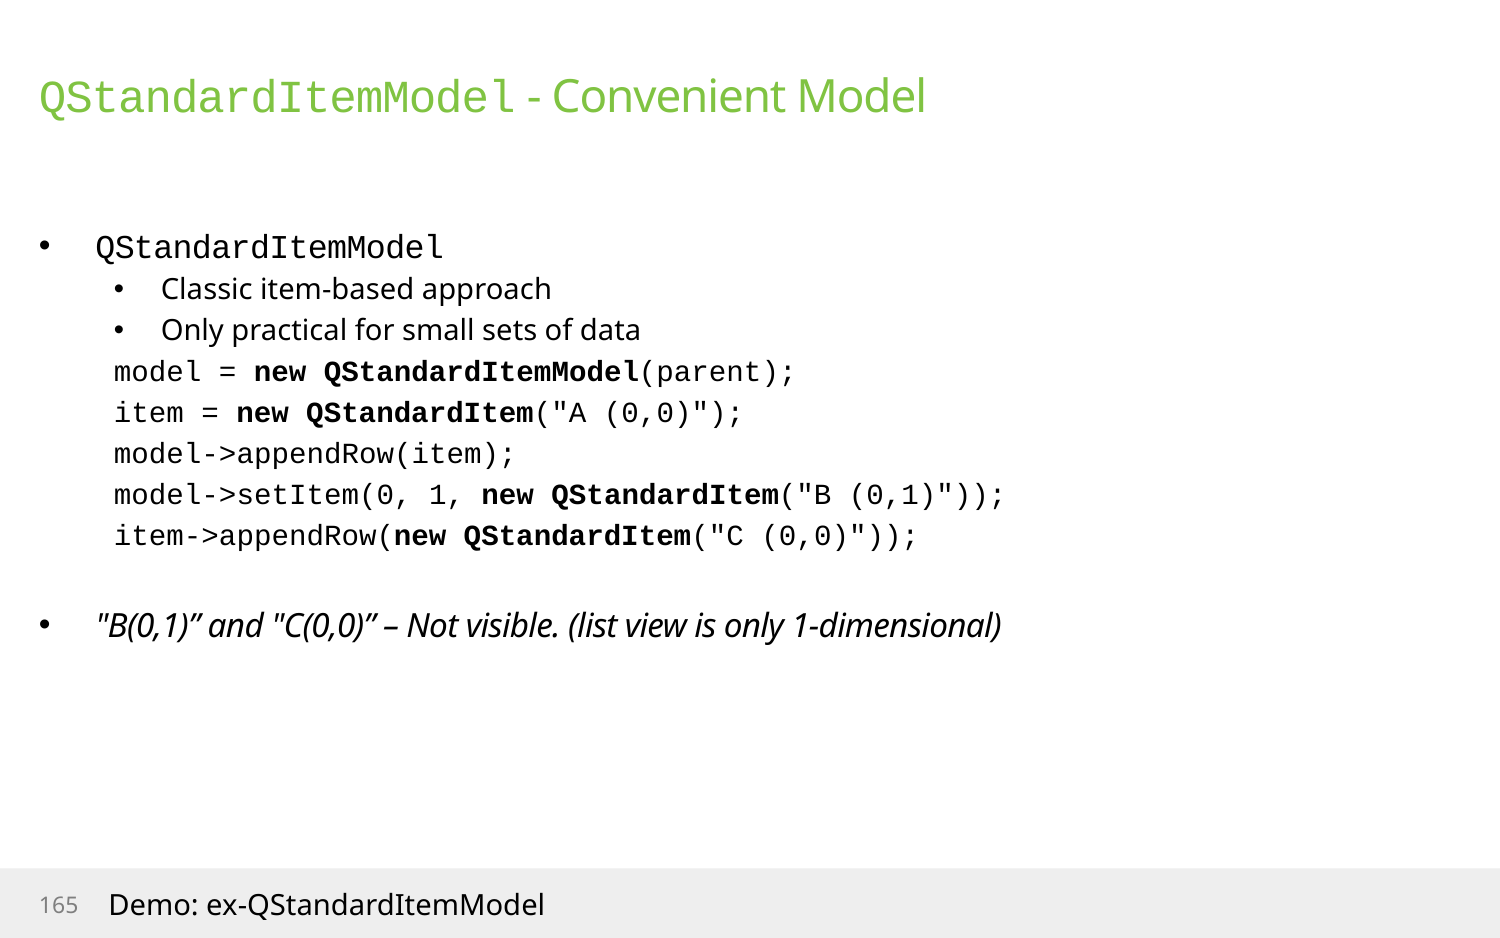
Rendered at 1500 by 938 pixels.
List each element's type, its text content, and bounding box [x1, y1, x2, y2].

slide_number 165 [39, 892, 410, 921]
list QStandardItemModel Classic item-based approach Only practical for small sets of data model = new QStandardItemModel(parent); item = new QStandardItem("A (0,0)"); model->appendRow(item); model->setItem(0, 1, new QStandardItem("B (0,1)")); item->appendRow(new QStandardItem("C (0,0)")); "B(0,1)” and "C(0,0)” – Not visible. (list view is only 1-dimensional) [39, 224, 1471, 846]
text_box Demo: ex-QStandardItemModel [93, 894, 795, 927]
title QStandardItemModel - Convenient Model [39, 66, 1052, 195]
